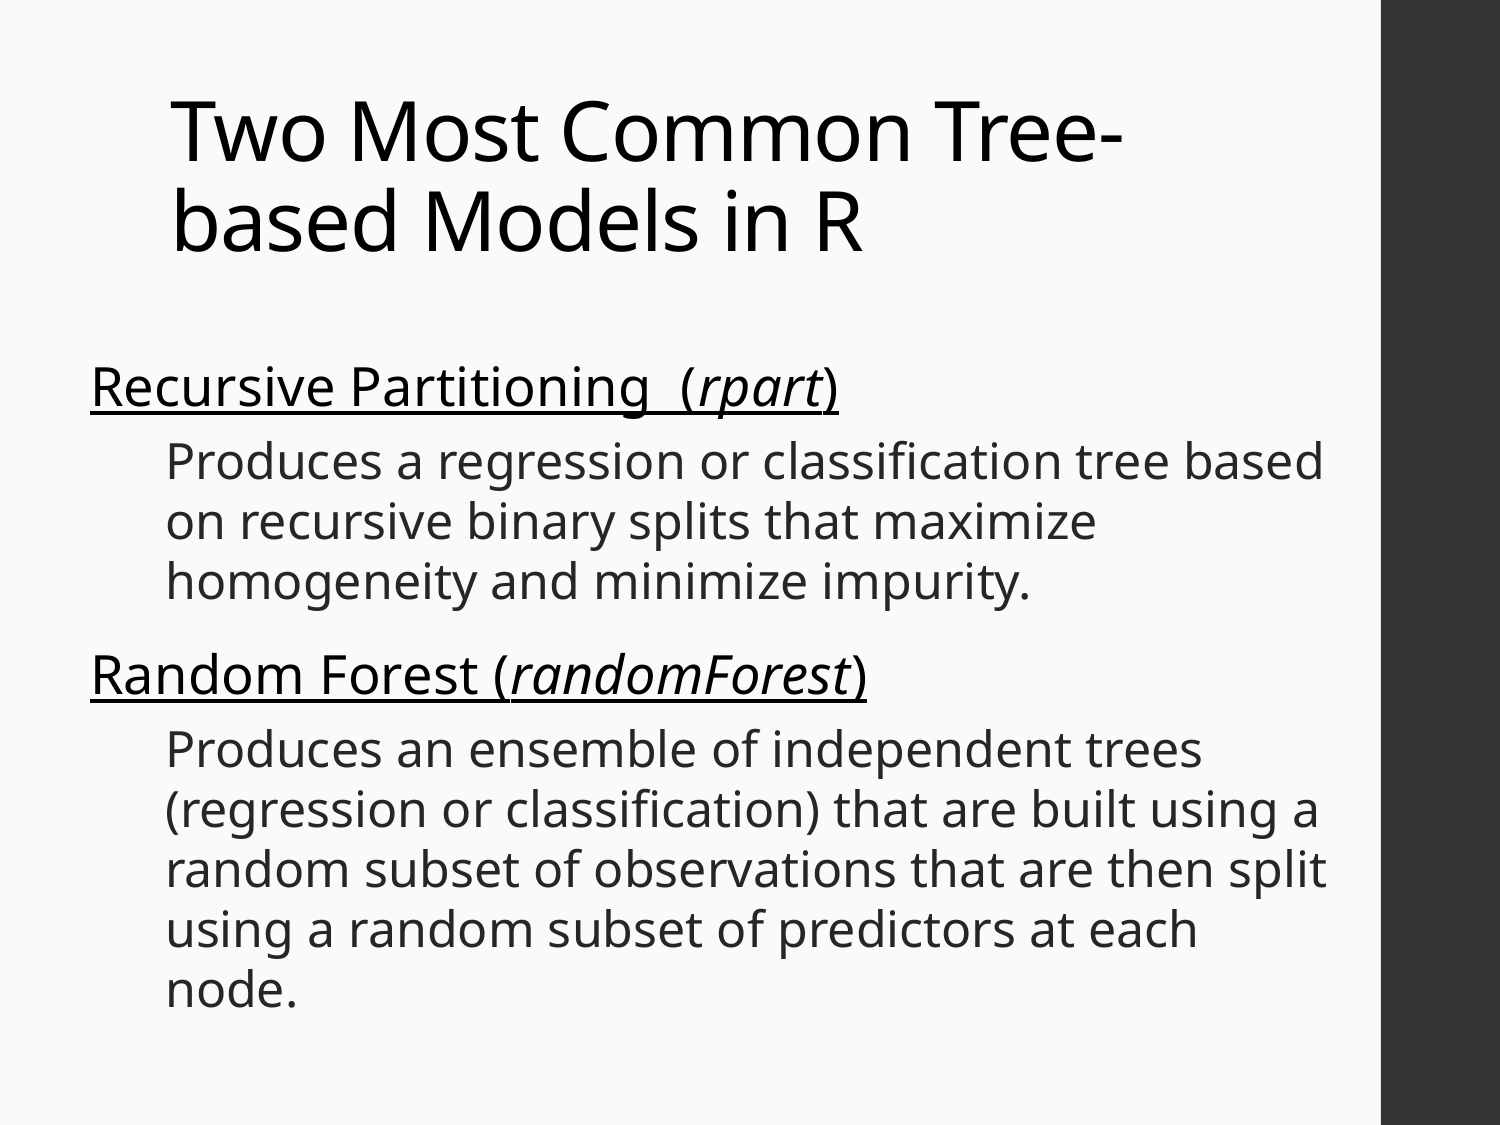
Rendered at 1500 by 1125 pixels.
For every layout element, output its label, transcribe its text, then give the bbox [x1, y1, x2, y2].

list Recursive Partitioning (rpart) Produces a regression or classification tree based on recursive binary splits that maximize homogeneity and minimize impurity. Random Forest (randomForest) Produces an ensemble of independent trees (regression or classification) that are built using a random subset of observations that are then split using a random subset of predictors at each node. [75, 350, 1348, 1093]
title Two Most Common Tree-based Models in R [155, 60, 1348, 278]
